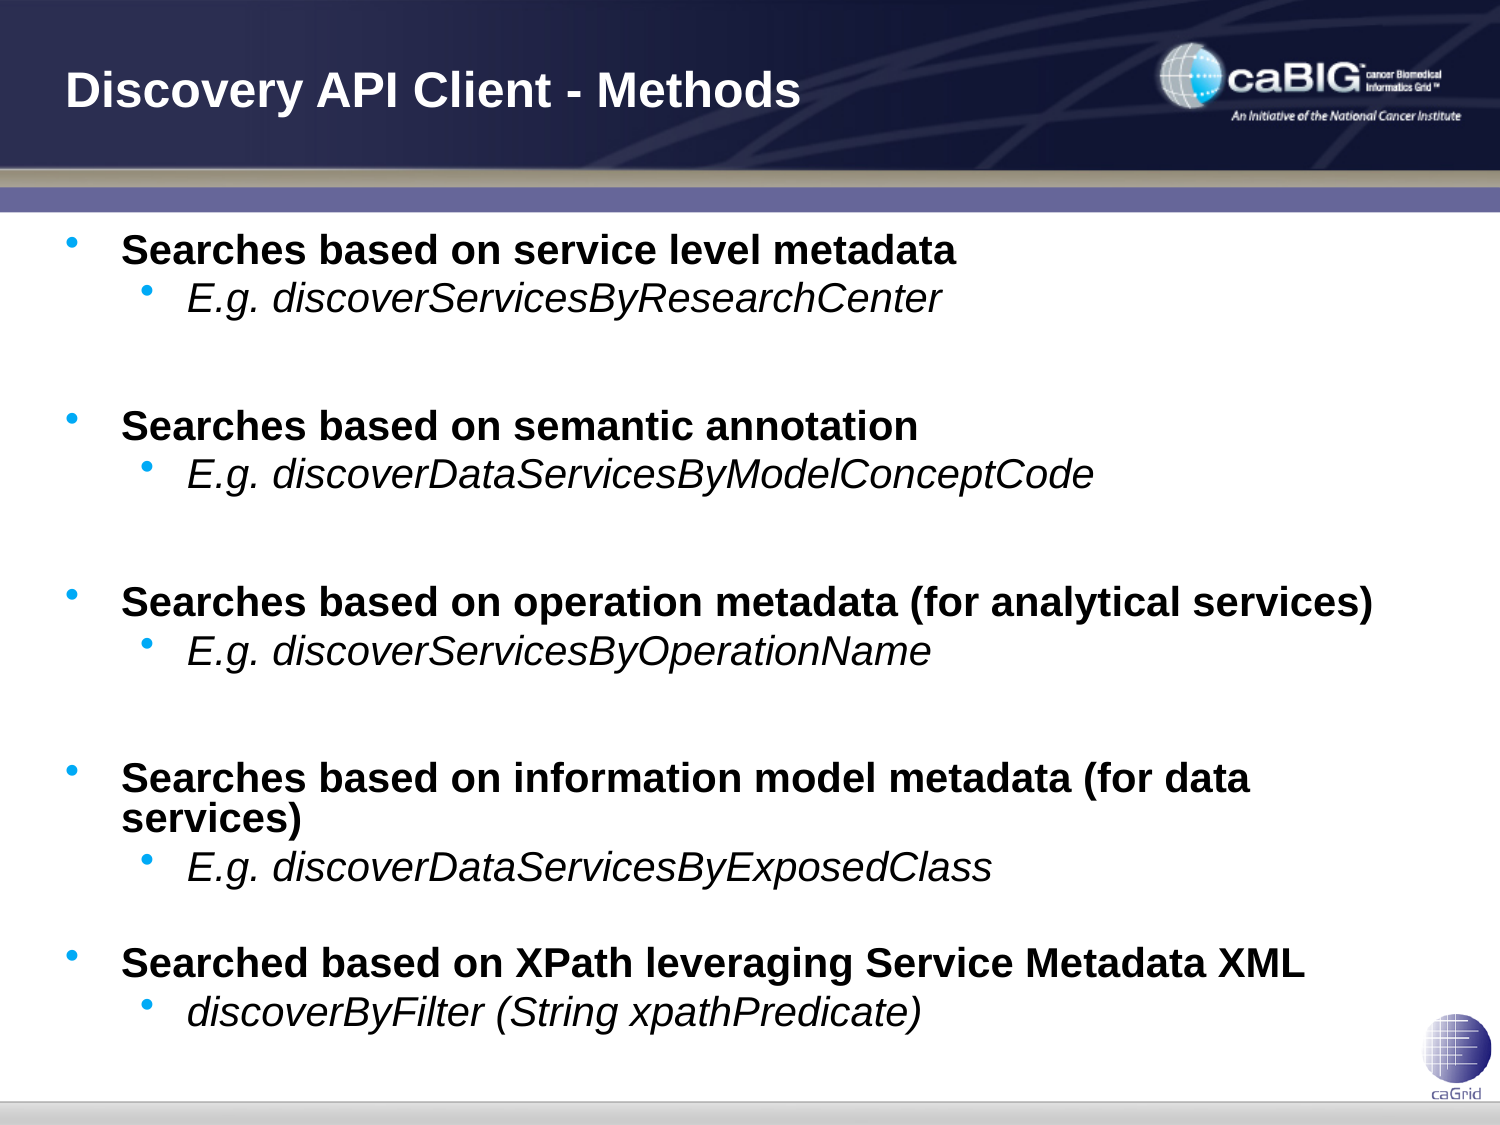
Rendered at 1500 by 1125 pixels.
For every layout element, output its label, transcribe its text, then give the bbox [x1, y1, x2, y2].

picture [0, 213, 1500, 1125]
picture [0, 0, 1500, 187]
title Discovery API Client - Methods [49, 0, 1176, 176]
list Searches based on service level metadata E.g. discoverServicesByResearchCenter Searches based on semantic annotation E.g. discoverDataServicesByModelConceptCode Searches based on operation metadata (for analytical services) E.g. discoverServicesByOperationName Searches based on information model metadata (for data services) E.g. discoverDataServicesByExposedClass Searched based on XPath leveraging Service Metadata XML discoverByFilter (String xpathPredicate) [49, 224, 1438, 1088]
